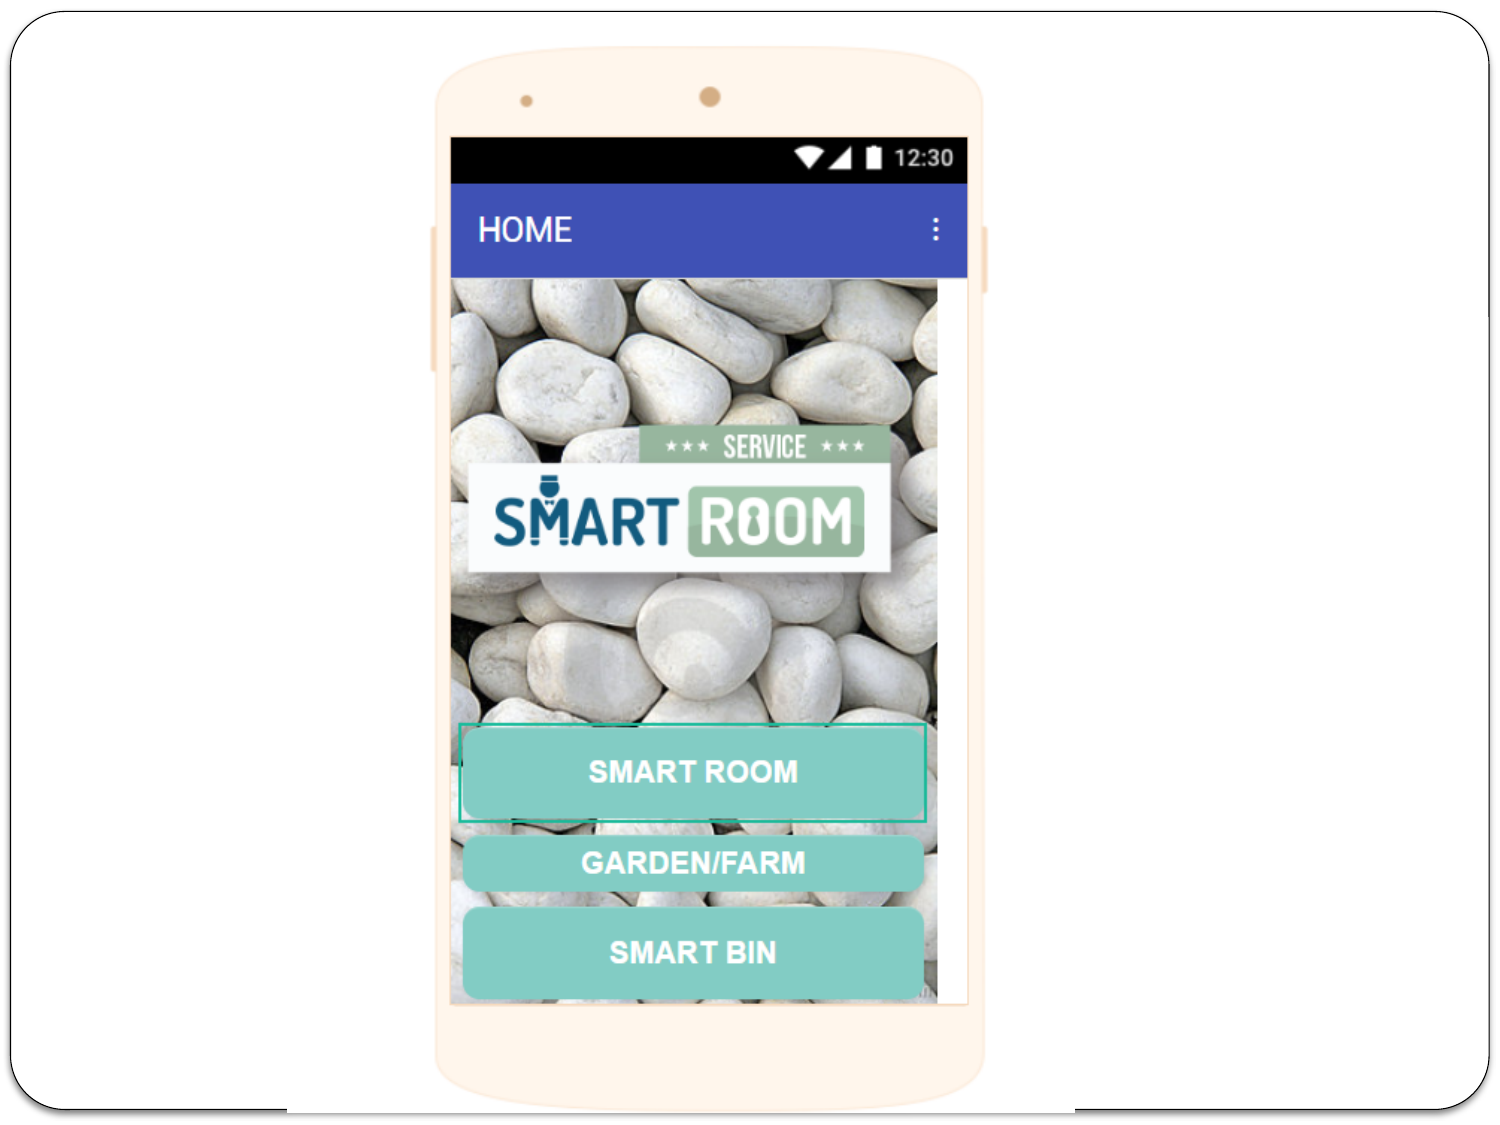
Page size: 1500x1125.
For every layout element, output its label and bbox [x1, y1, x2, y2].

picture [287, 27, 1076, 1113]
